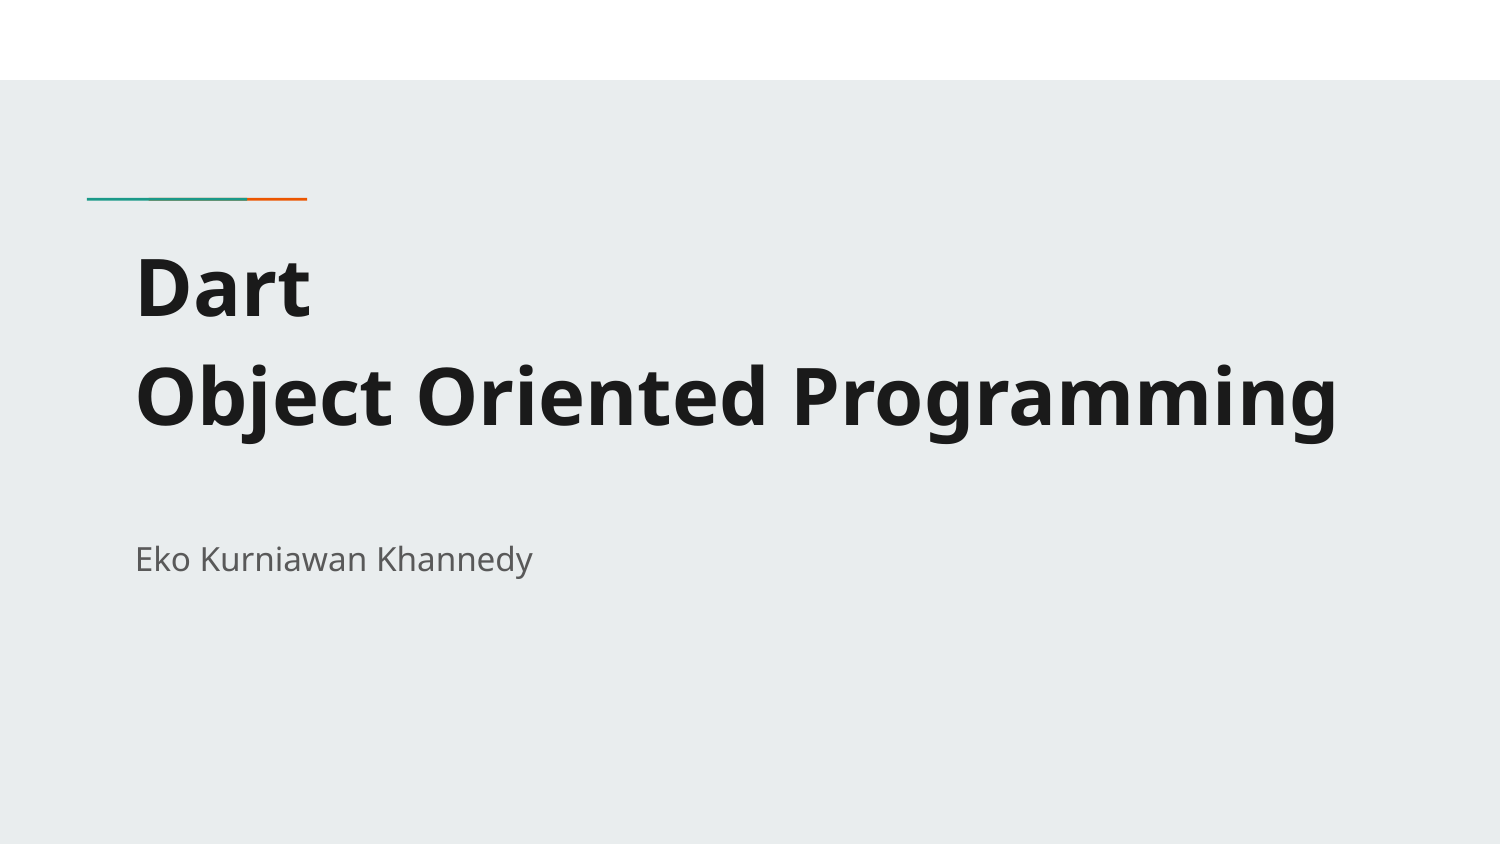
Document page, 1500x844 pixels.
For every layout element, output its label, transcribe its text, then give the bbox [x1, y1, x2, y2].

title Dart Object Oriented Programming [119, 216, 1381, 490]
subtitle Eko Kurniawan Khannedy [119, 520, 1381, 610]
